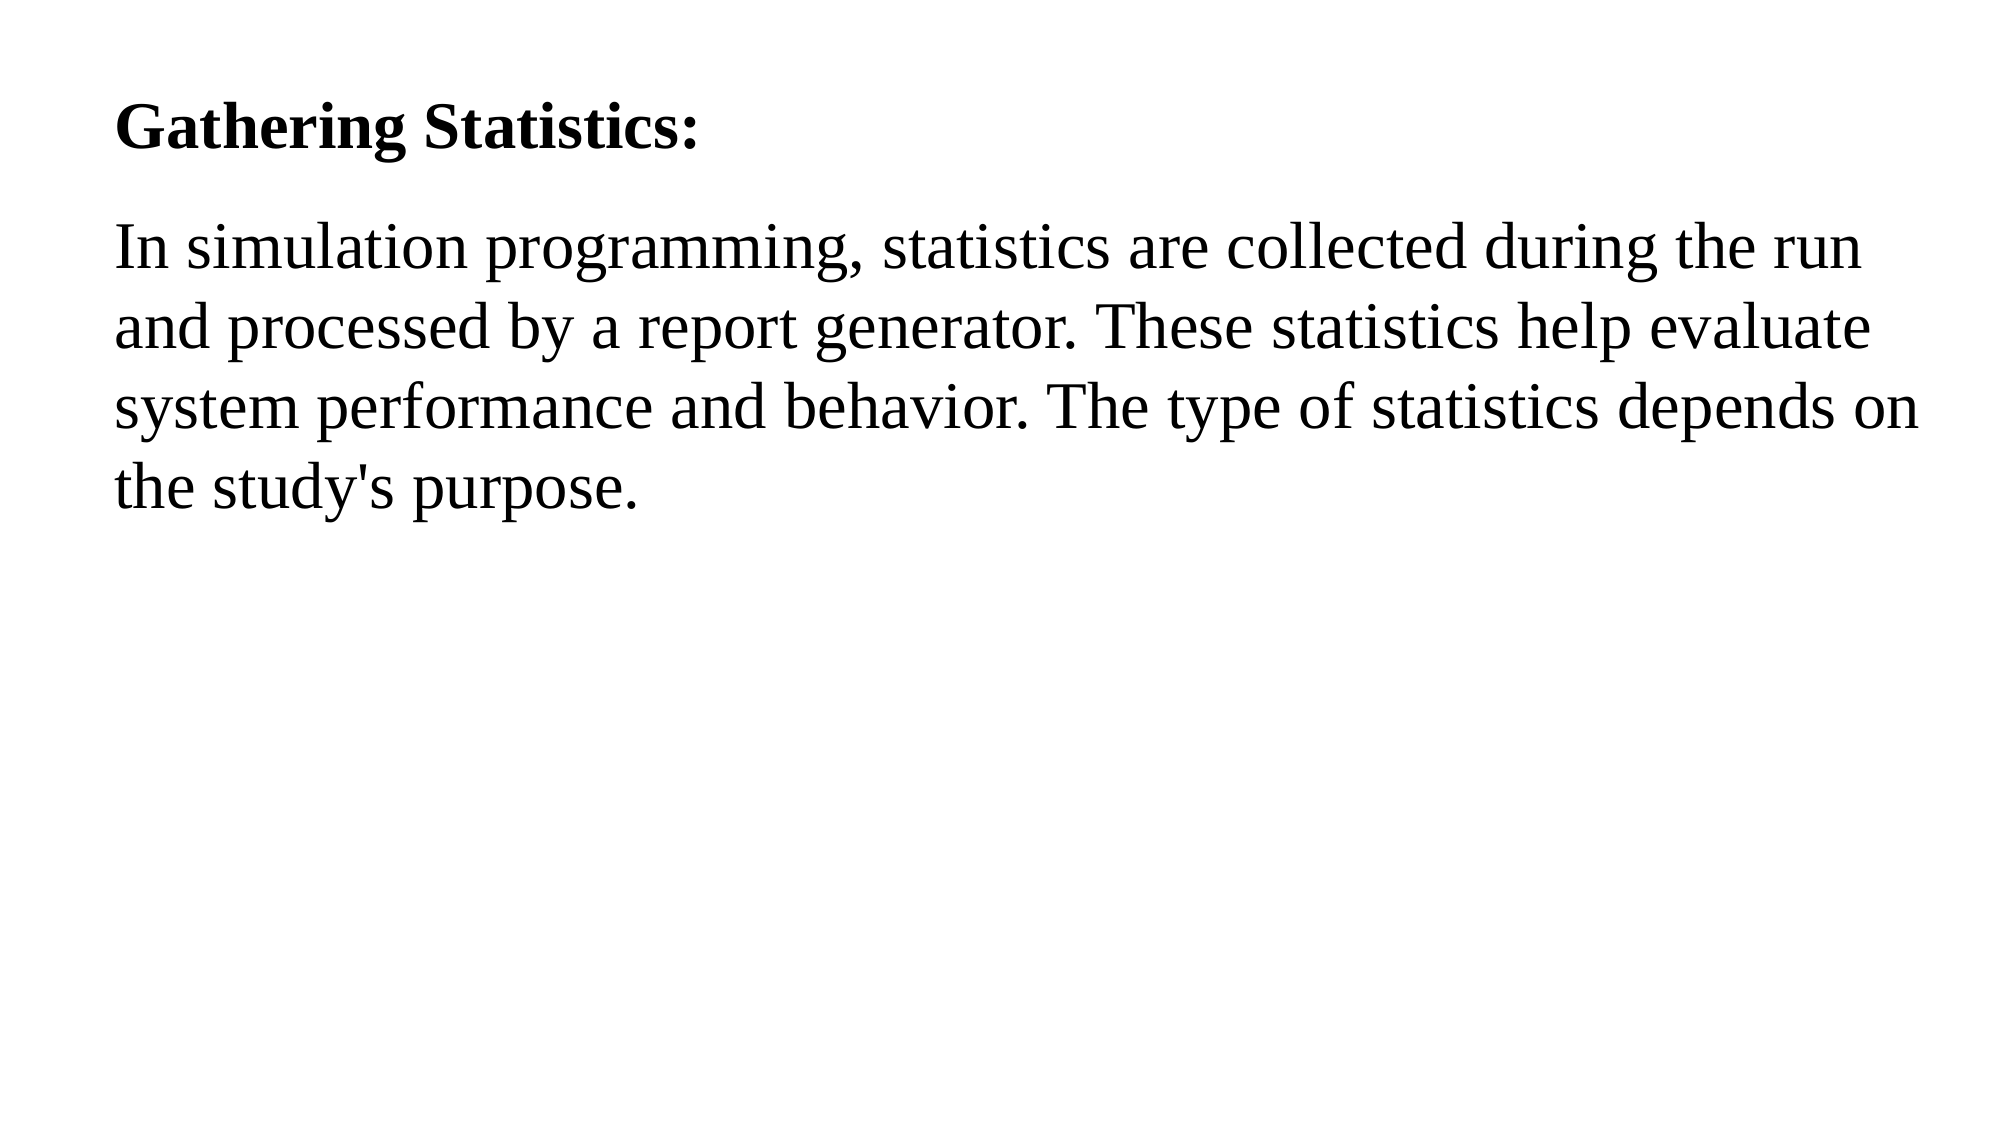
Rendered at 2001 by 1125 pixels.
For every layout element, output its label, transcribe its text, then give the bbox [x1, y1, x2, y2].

text_box Gathering Statistics: In simulation programming, statistics are collected during the run and processed by a report generator. These statistics help evaluate system performance and behavior. The type of statistics depends on the study's purpose. [99, 74, 1941, 1059]
